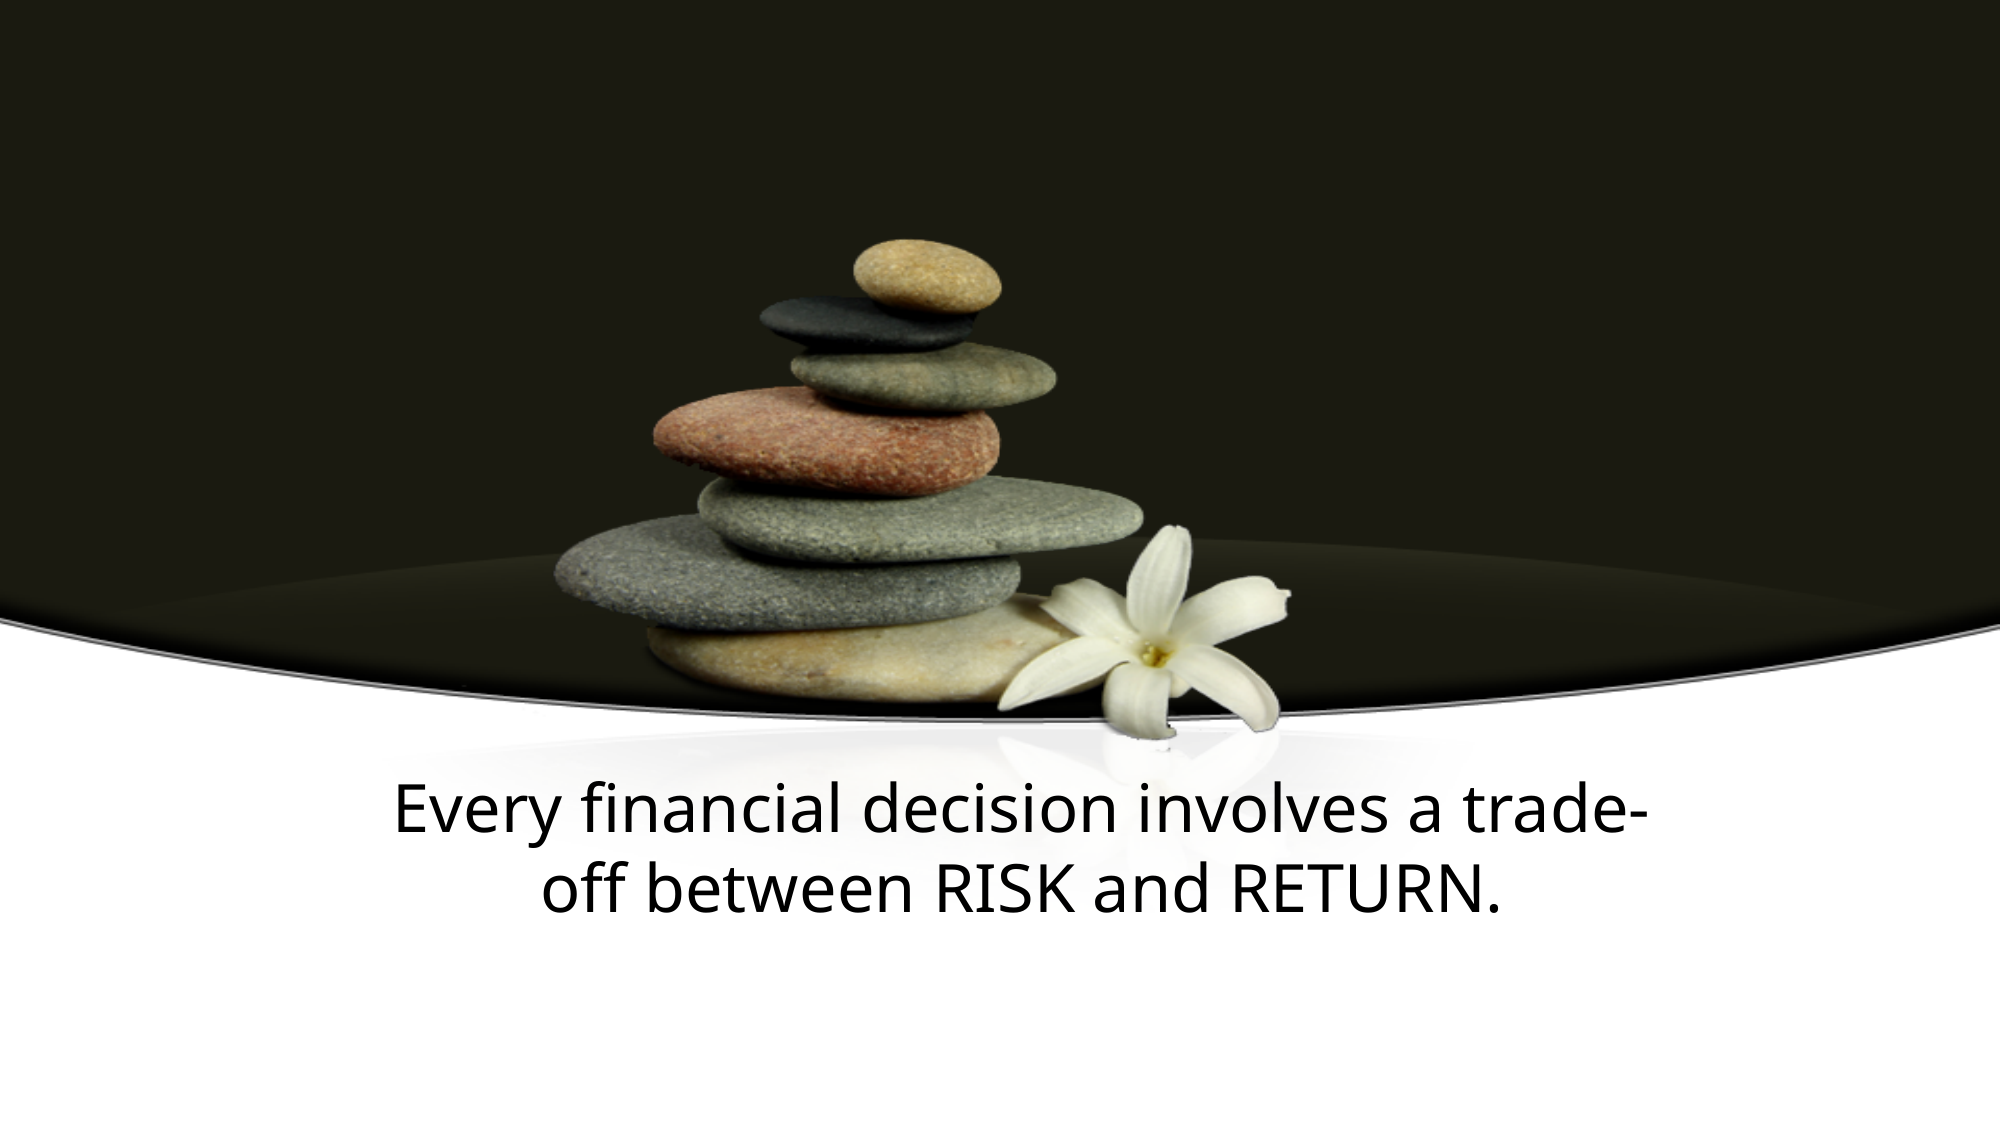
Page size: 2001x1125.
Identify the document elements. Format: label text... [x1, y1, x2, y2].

picture [0, 0, 2000, 1125]
title Every financial decision involves a trade-off between RISK and RETURN. [337, 774, 1708, 917]
